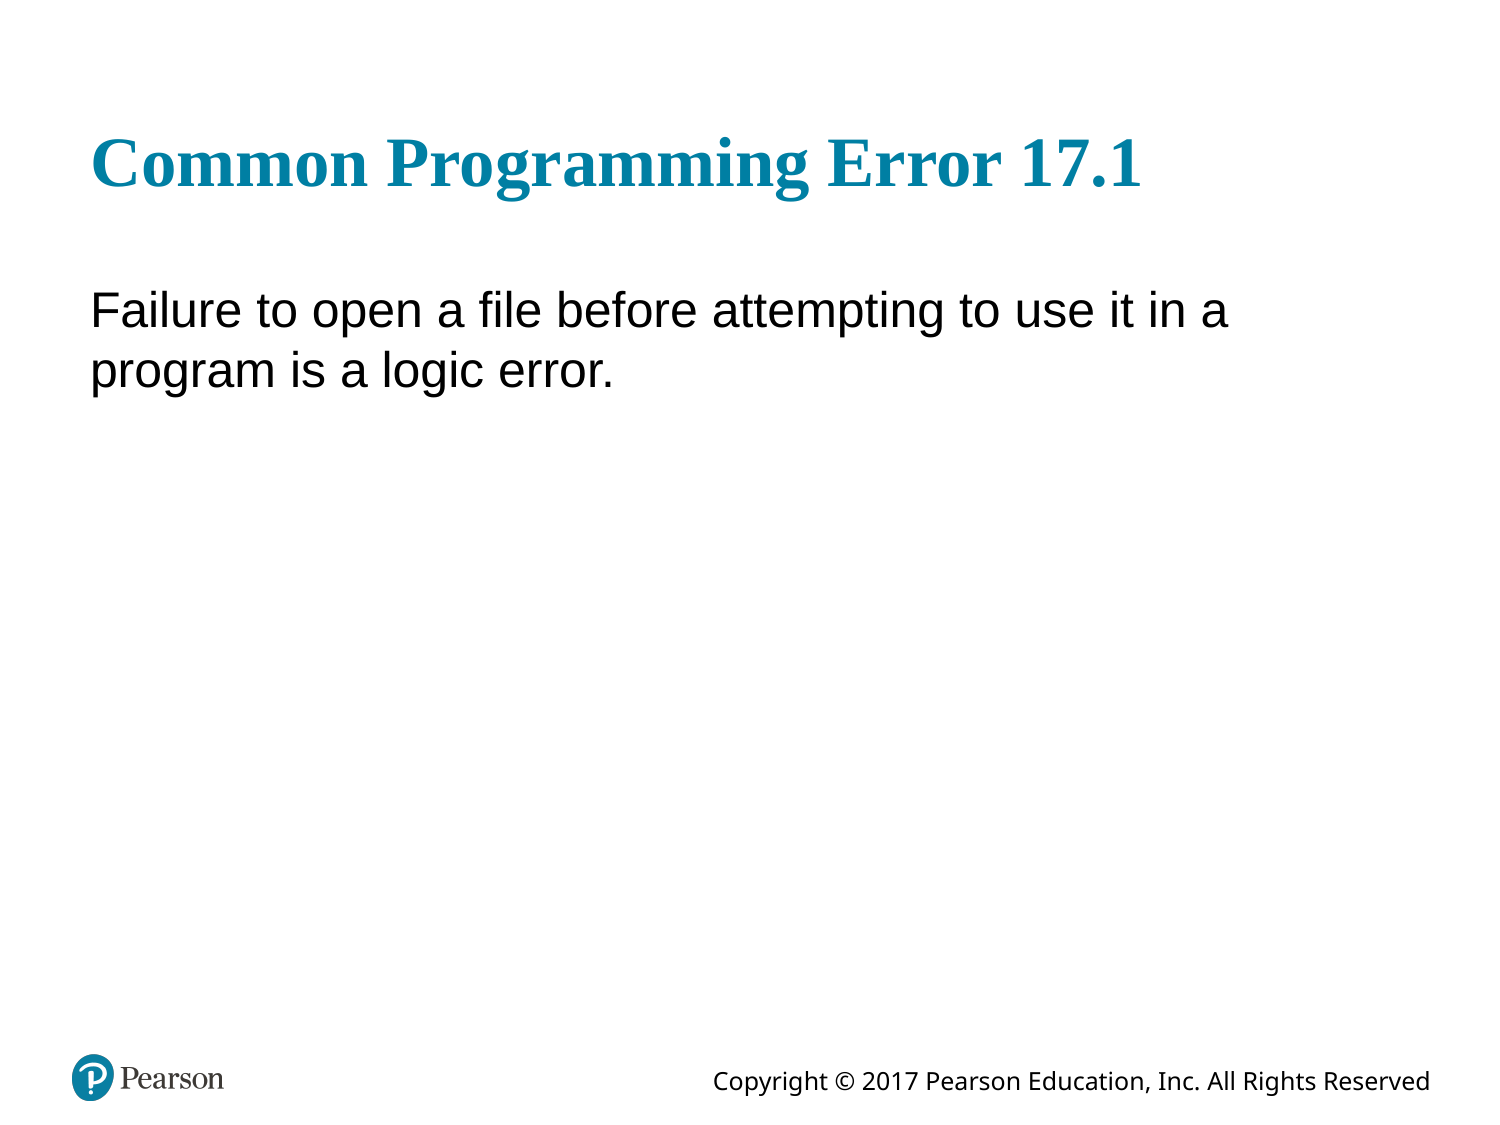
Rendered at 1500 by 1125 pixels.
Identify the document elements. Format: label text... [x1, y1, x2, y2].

picture [72, 1054, 88, 1070]
picture [80, 1063, 106, 1088]
list Failure to open a file before attempting to use it in a program is a logic error. [75, 262, 1425, 398]
title Common Programming Error 17.1 [75, 35, 1425, 216]
picture [72, 1087, 83, 1101]
picture [98, 1054, 224, 1101]
